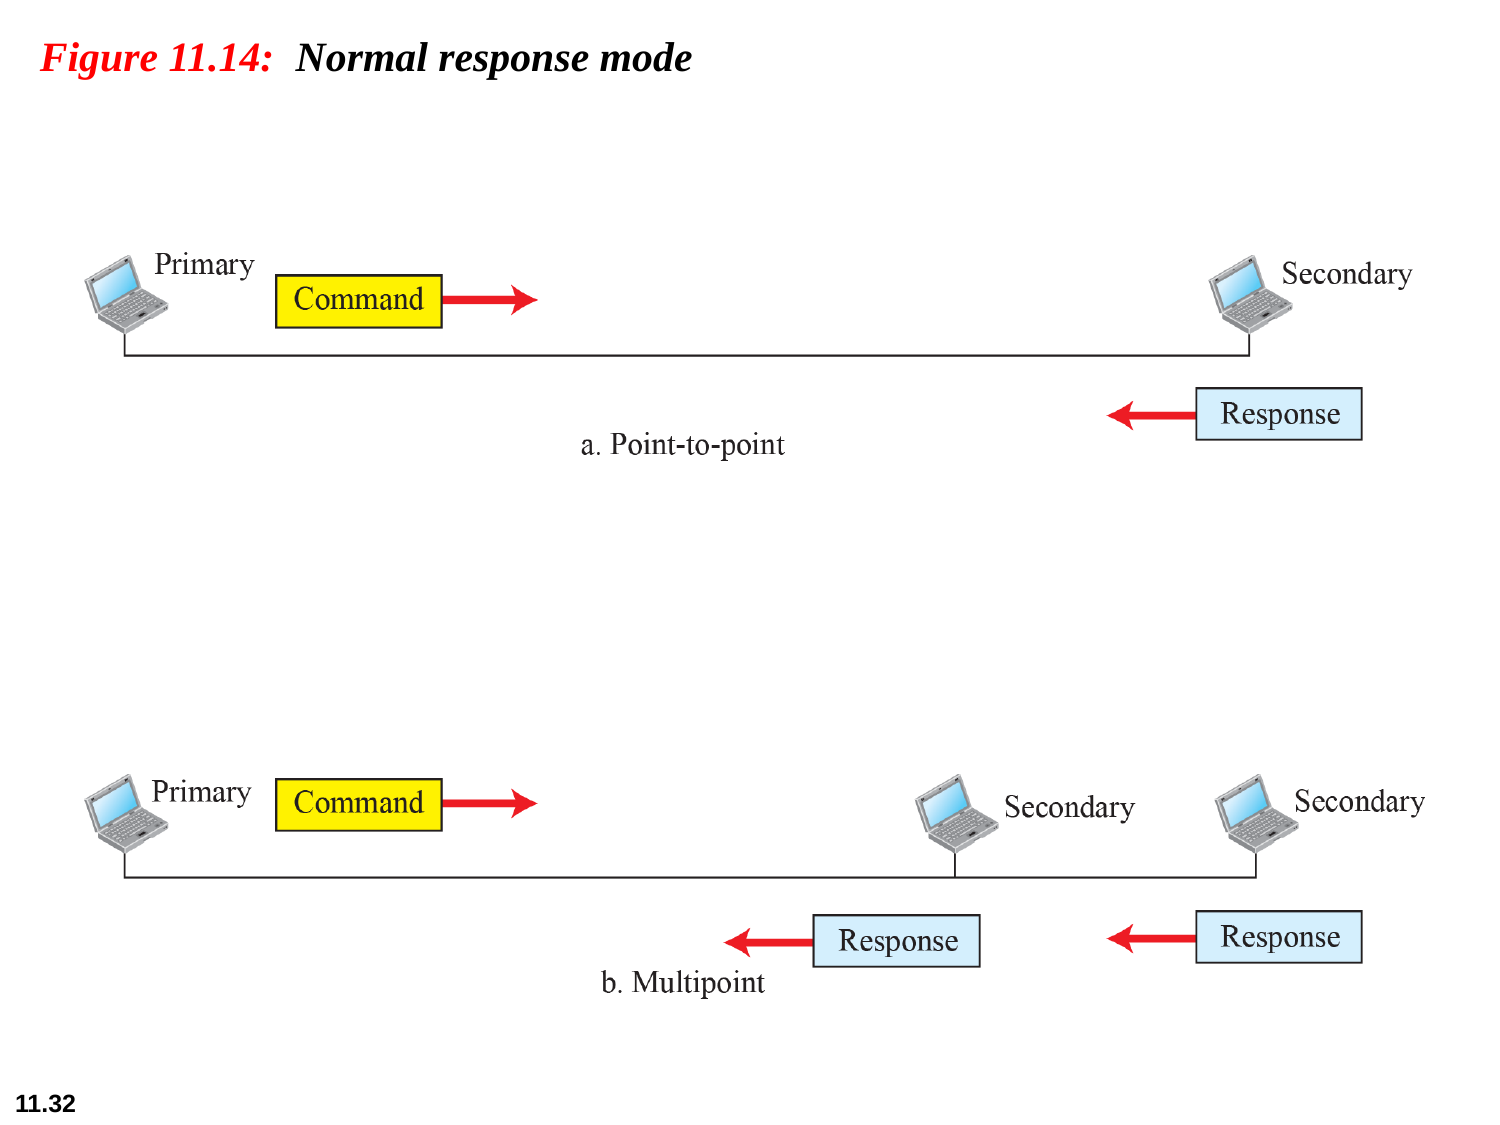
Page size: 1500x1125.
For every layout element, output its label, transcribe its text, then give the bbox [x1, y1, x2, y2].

text_box 11.32 [0, 1049, 313, 1125]
text_box Figure 11.14: Normal response mode [24, 22, 1363, 87]
picture [83, 774, 1426, 1003]
picture [83, 247, 1413, 464]
